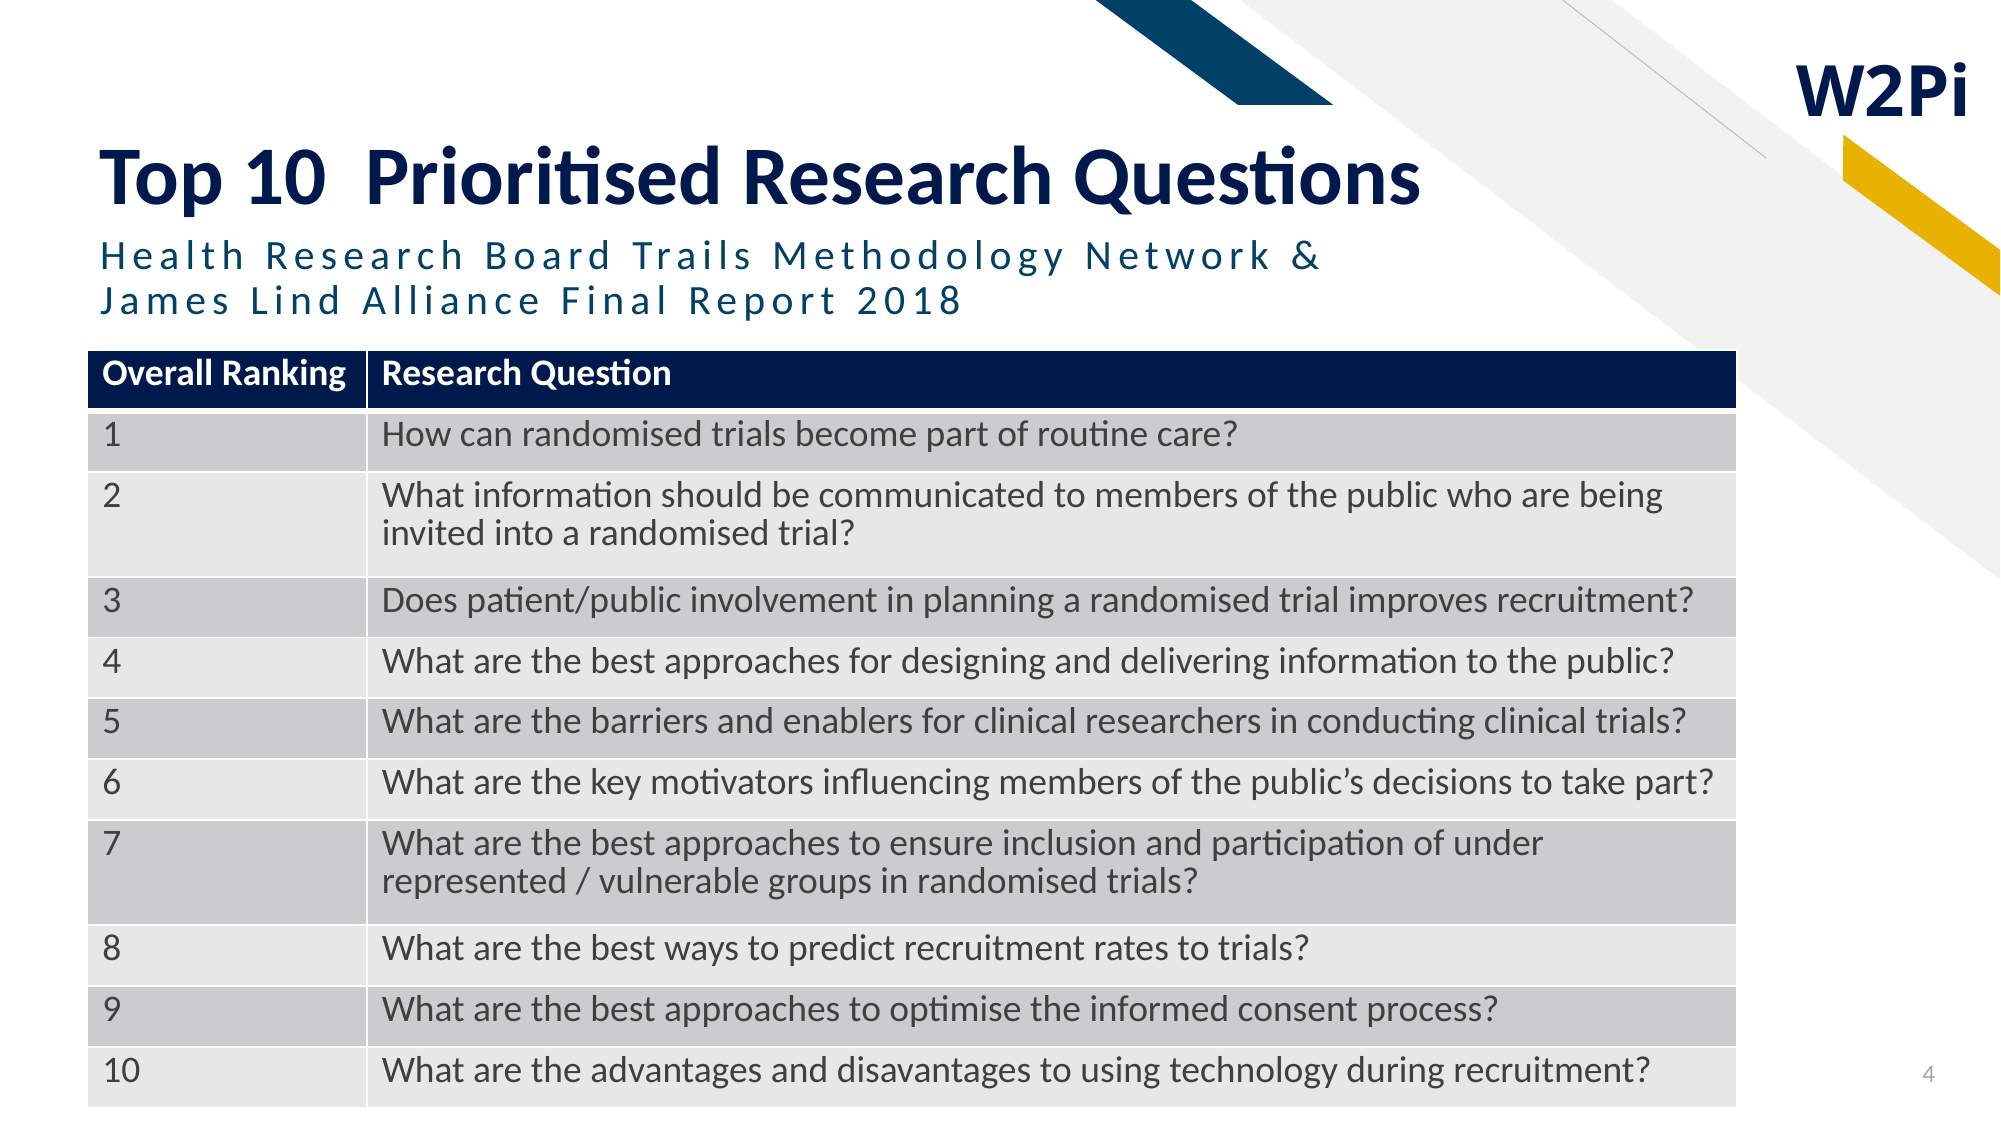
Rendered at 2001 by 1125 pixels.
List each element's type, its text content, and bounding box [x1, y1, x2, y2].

table_cell What are the best approaches for designing and delivering information to the public? [368, 638, 1736, 697]
table_cell What are the barriers and enablers for clinical researchers in conducting clinical trials? [368, 699, 1736, 758]
table_cell How can randomised trials become part of routine care? [368, 414, 1736, 471]
table_cell 9 [88, 987, 366, 1046]
slide_number 4 [1828, 1042, 1950, 1103]
table_header Overall Ranking [88, 351, 366, 408]
table_cell What are the best approaches to optimise the informed consent process? [368, 987, 1736, 1046]
table_cell 10 [88, 1048, 366, 1107]
table_cell What are the best approaches to ensure inclusion and participation of under represented / vulnerable groups in randomised trials? [368, 821, 1736, 924]
table_cell 3 [88, 578, 366, 637]
table_cell 5 [88, 699, 366, 758]
table_cell 1 [88, 414, 366, 471]
table_header Research Question [368, 351, 1736, 408]
table_cell 2 [88, 473, 366, 576]
table_cell 7 [88, 821, 366, 924]
title Top 10 Prioritised Research Questions [85, 34, 1453, 223]
table_cell 4 [88, 638, 366, 697]
table_cell Does patient/public involvement in planning a randomised trial improves recruitment? [368, 578, 1736, 637]
list Health Research Board Trails Methodology Network & James Lind Alliance Final Report 2018 [85, 225, 1349, 326]
table_cell 8 [88, 926, 366, 985]
table_cell What are the advantages and disavantages to using technology during recruitment? [368, 1048, 1736, 1107]
table_cell 6 [88, 760, 366, 819]
table_cell What are the key motivators influencing members of the public’s decisions to take part? [368, 760, 1736, 819]
table_cell What information should be communicated to members of the public who are being invited into a randomised trial? [368, 473, 1736, 576]
table_cell What are the best ways to predict recruitment rates to trials? [368, 926, 1736, 985]
